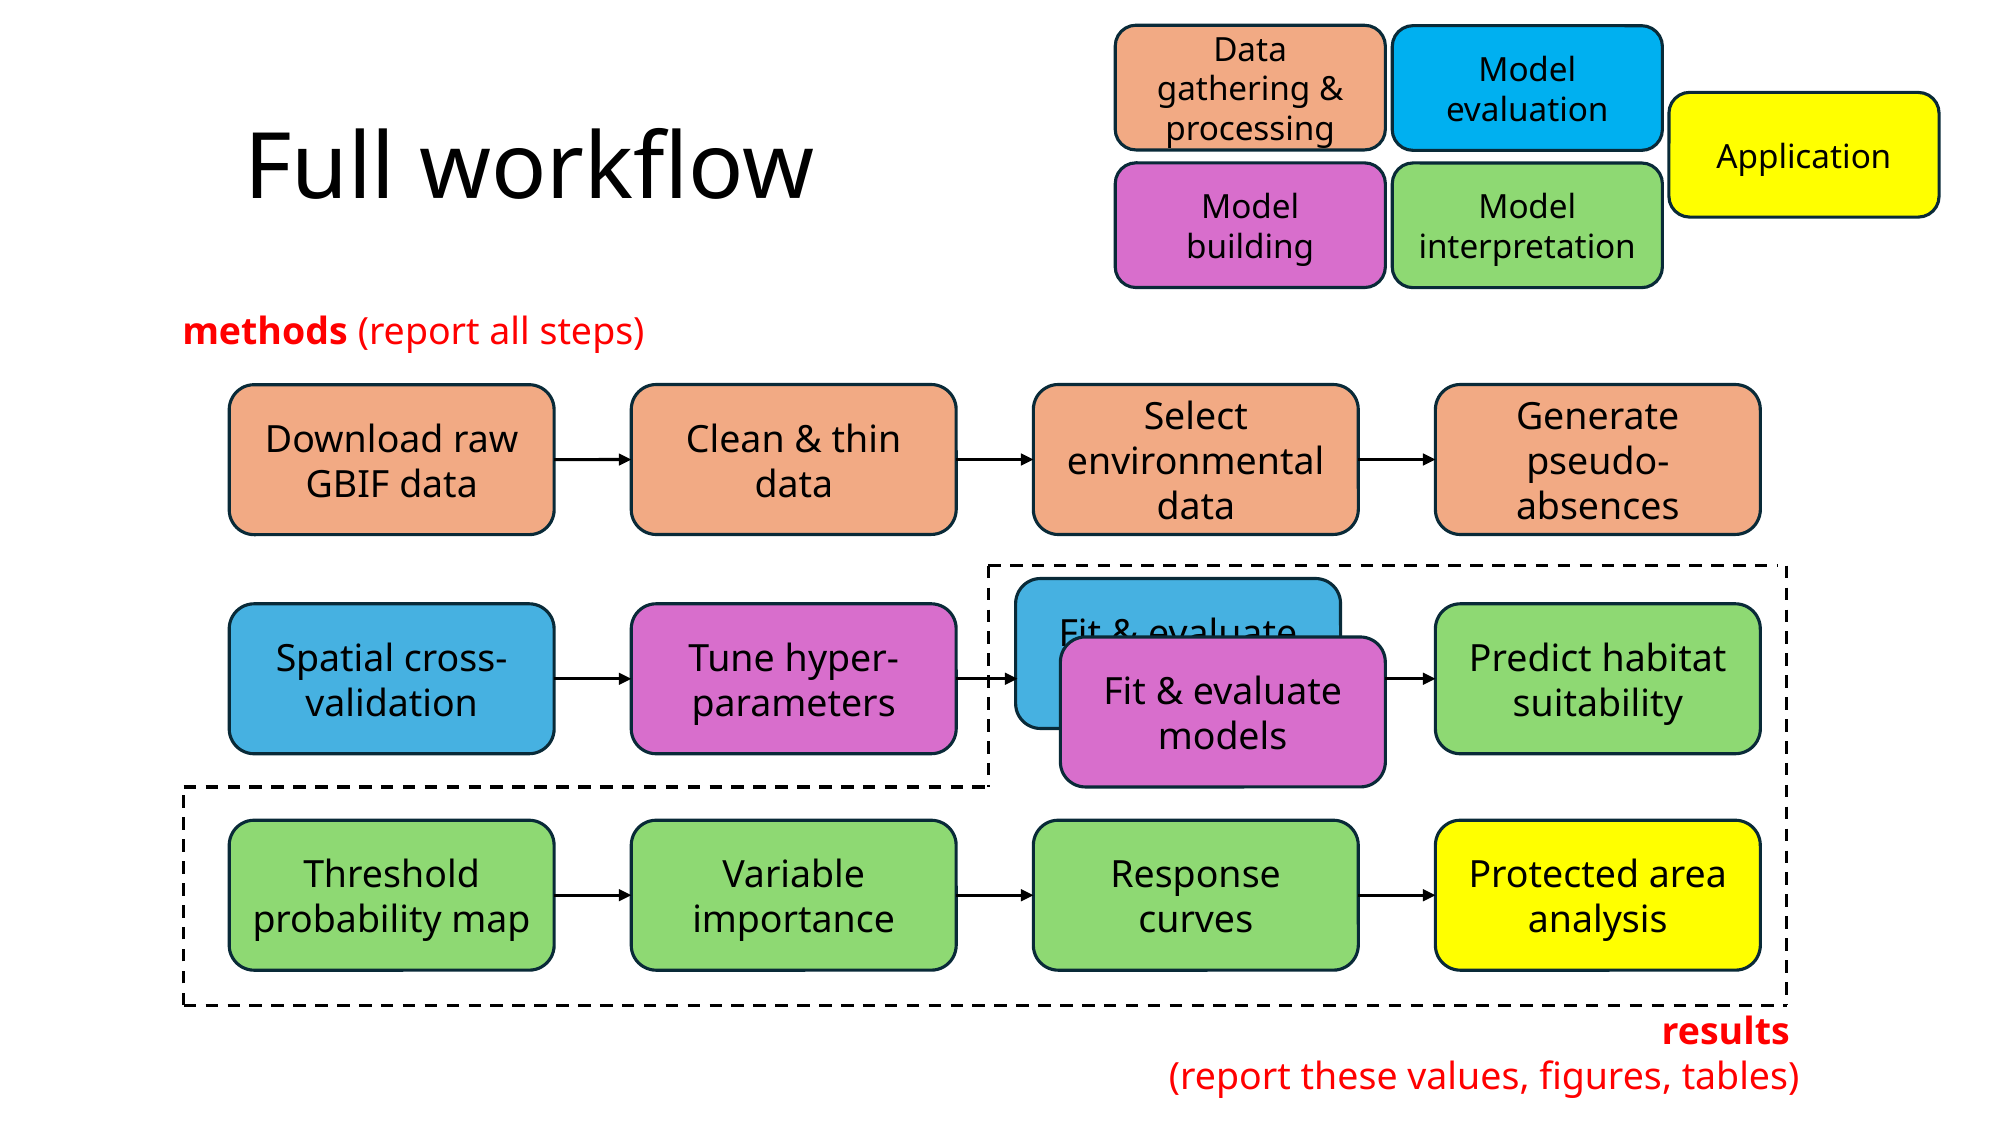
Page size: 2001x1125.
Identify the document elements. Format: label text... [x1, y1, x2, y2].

text_box Spatial cross-validation [227, 602, 556, 756]
text_box Download raw GBIF data [227, 383, 556, 537]
text_box Response curves [1031, 818, 1360, 972]
text_box Select environmental data [1031, 382, 1360, 537]
text_box Model interpretation [1390, 161, 1664, 290]
text_box Generate pseudo-absences [1433, 382, 1762, 537]
text_box Data gathering & processing [1113, 23, 1387, 152]
text_box methods (report all steps) [167, 299, 660, 359]
text_box Tune hyper-parameters [629, 602, 958, 756]
text_box Fit & evaluate models [1014, 576, 1343, 731]
text_box Variable importance [629, 818, 958, 972]
text_box Model evaluation [1390, 24, 1664, 152]
text_box Application [1667, 90, 1941, 219]
text_box Model building [1113, 161, 1387, 290]
text_box Protected area analysis [1433, 818, 1762, 972]
text_box Threshold probability map [227, 818, 556, 972]
title Full workflow [229, 59, 1863, 278]
text_box Predict habitat suitability [1433, 602, 1762, 756]
text_box Clean & thin data [629, 382, 958, 537]
text_box Fit & evaluate models [1058, 635, 1387, 789]
text_box results (report these values, figures, tables) [1154, 999, 1815, 1105]
